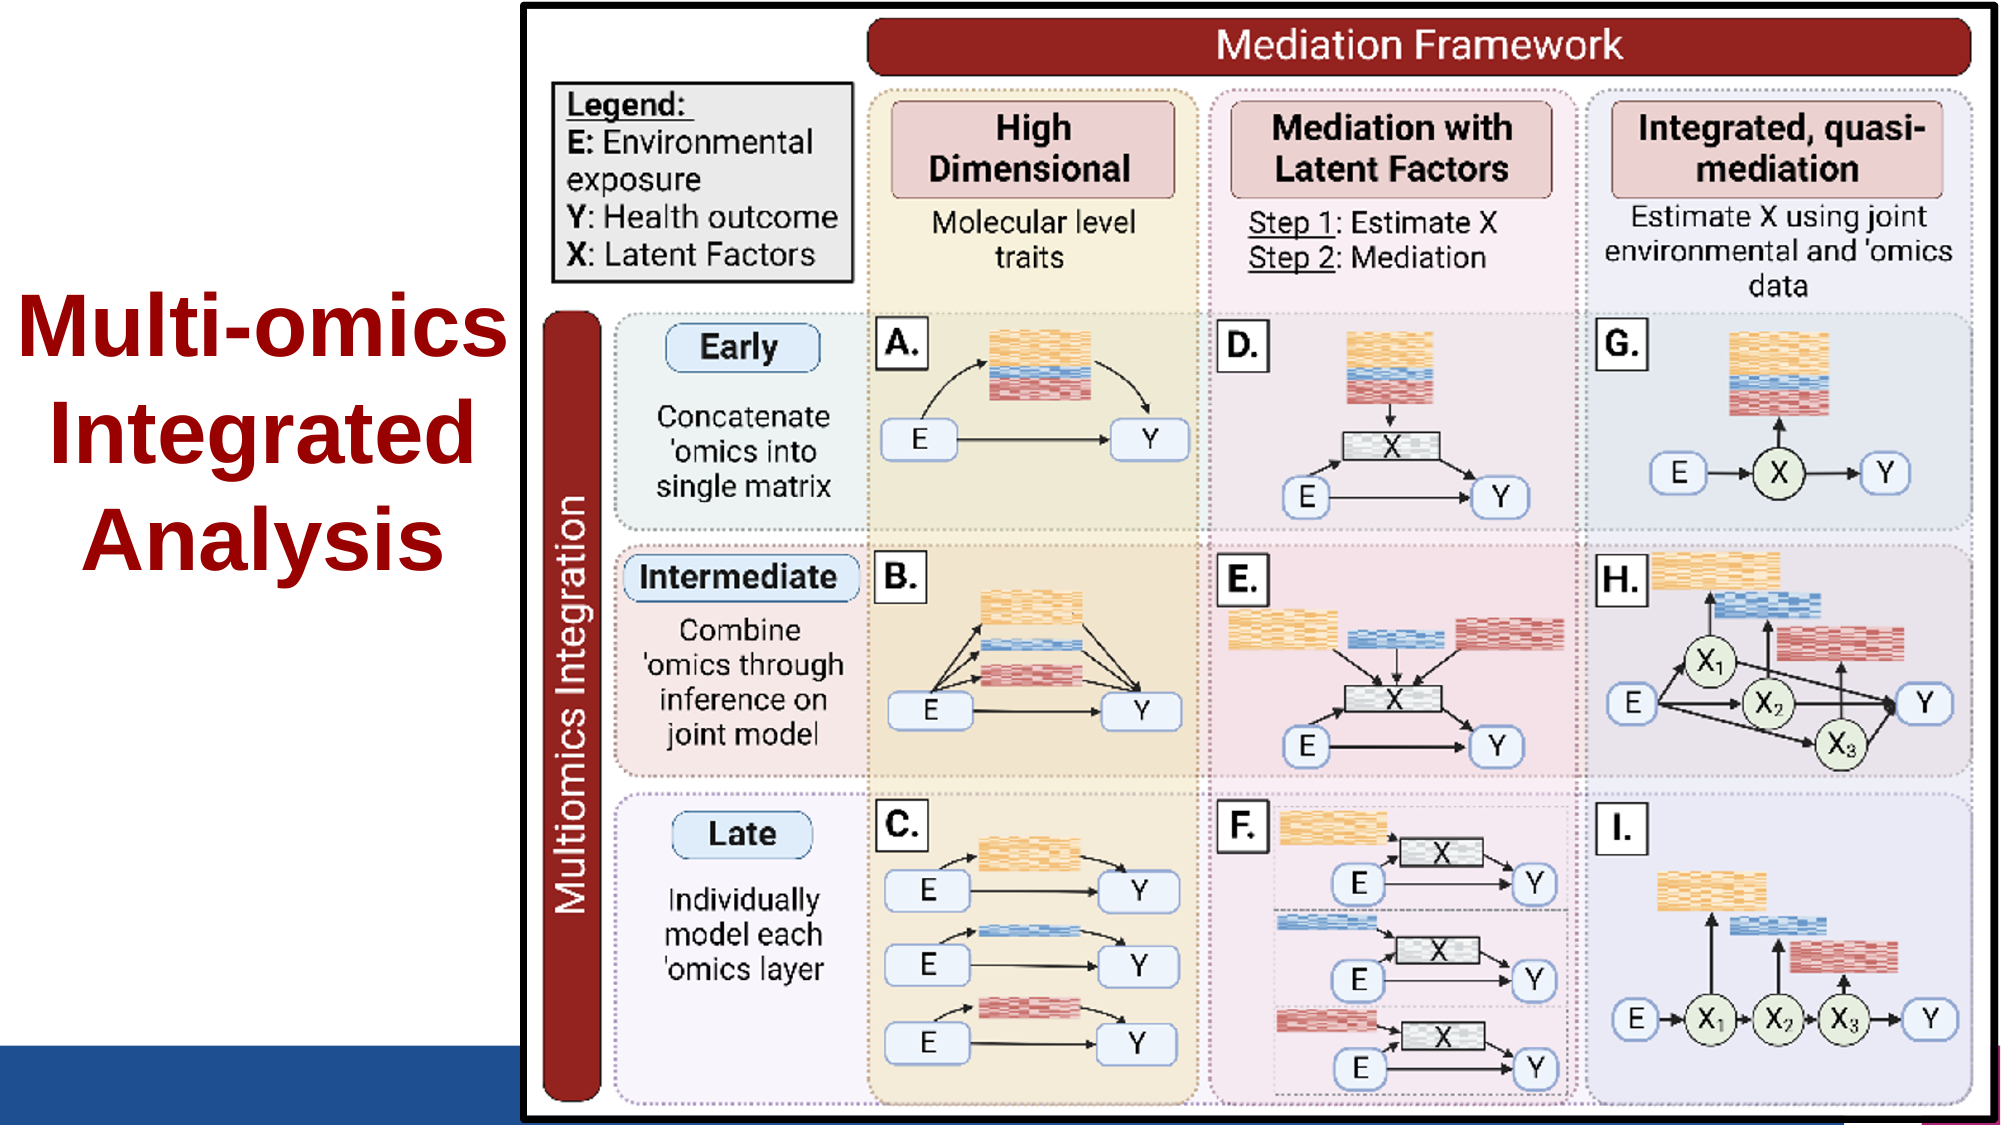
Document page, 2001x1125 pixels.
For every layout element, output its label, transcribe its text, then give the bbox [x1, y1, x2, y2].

picture [517, 0, 2000, 1125]
title Multi-omics Integrated Analysis [0, 260, 512, 993]
